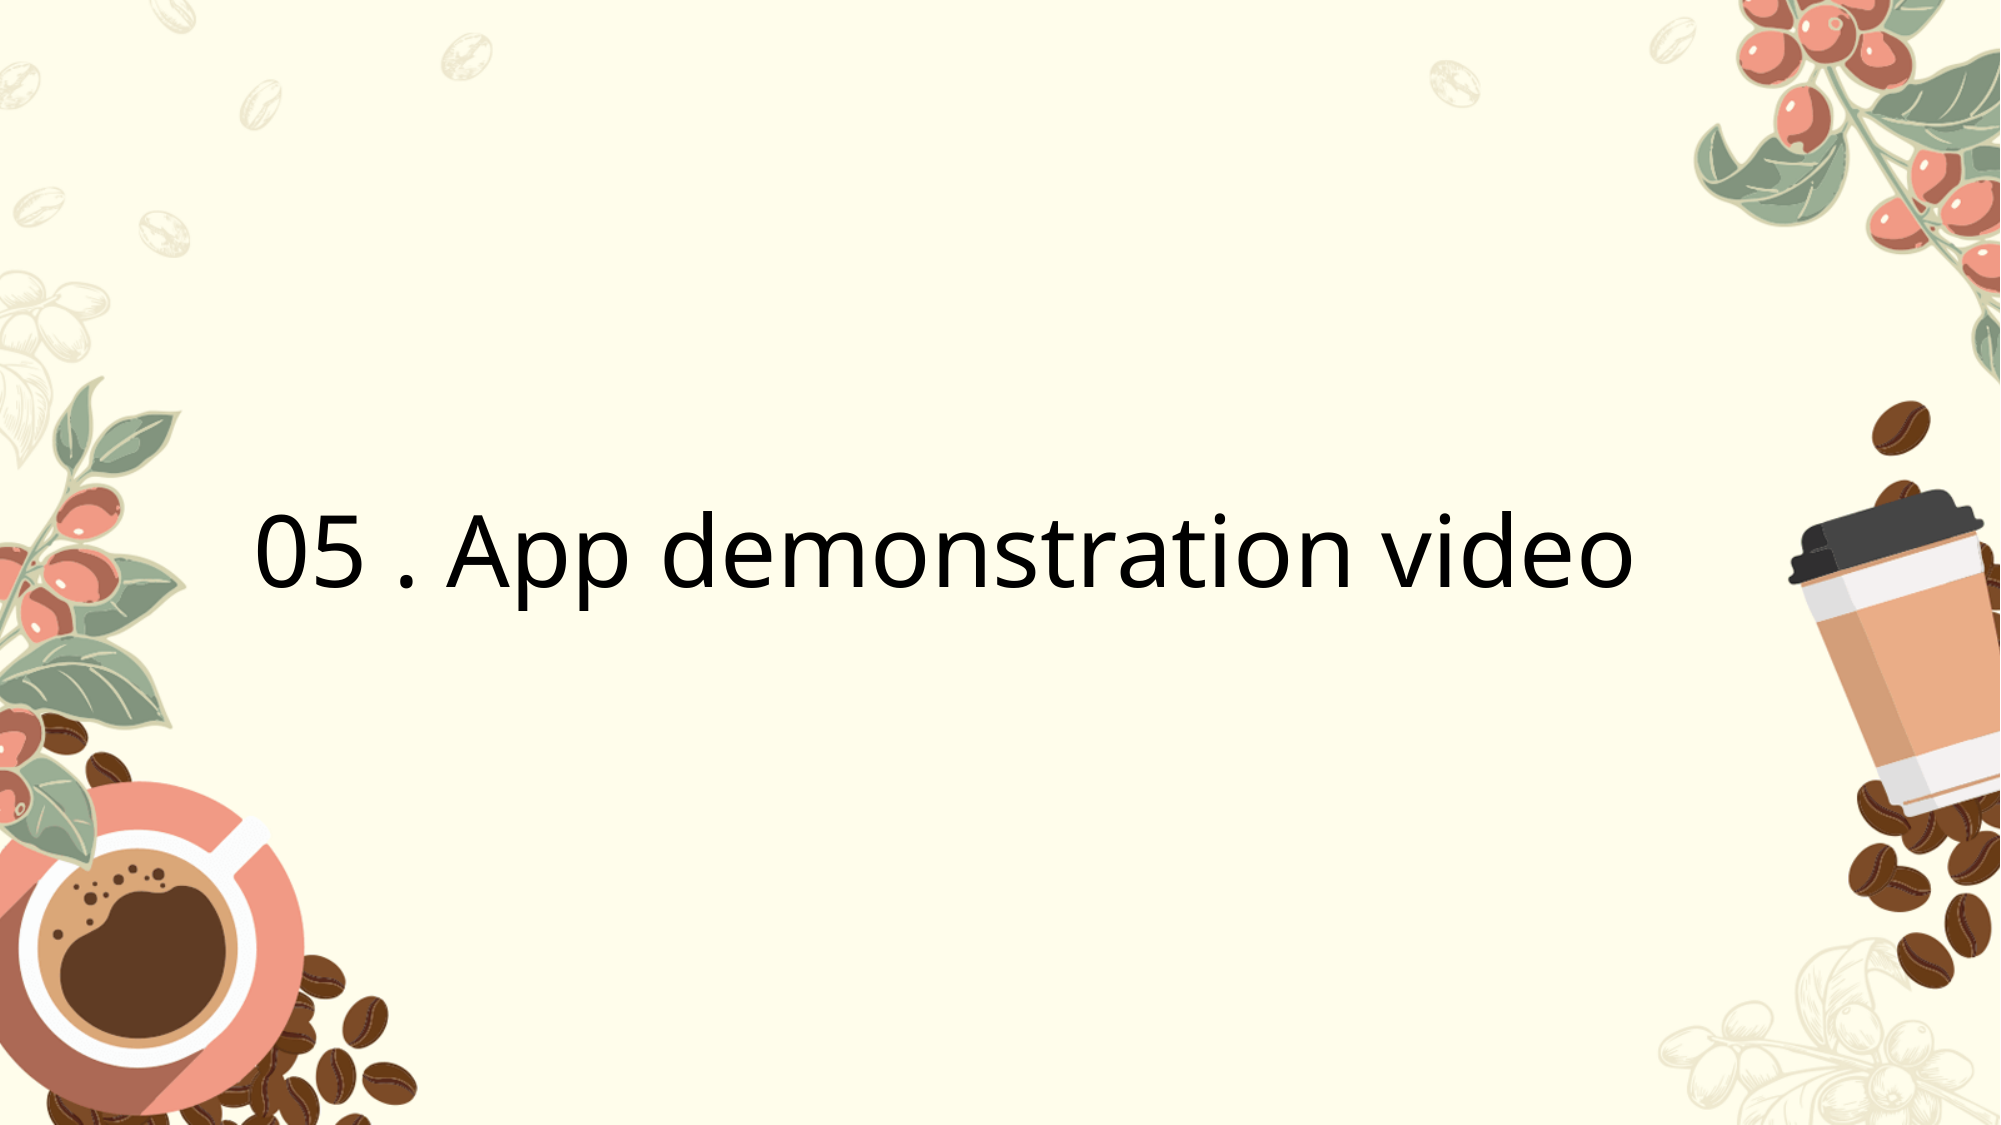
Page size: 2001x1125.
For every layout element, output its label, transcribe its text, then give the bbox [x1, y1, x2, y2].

picture [0, 0, 2000, 1125]
text_box 05 . App demonstration video [238, 480, 1673, 615]
